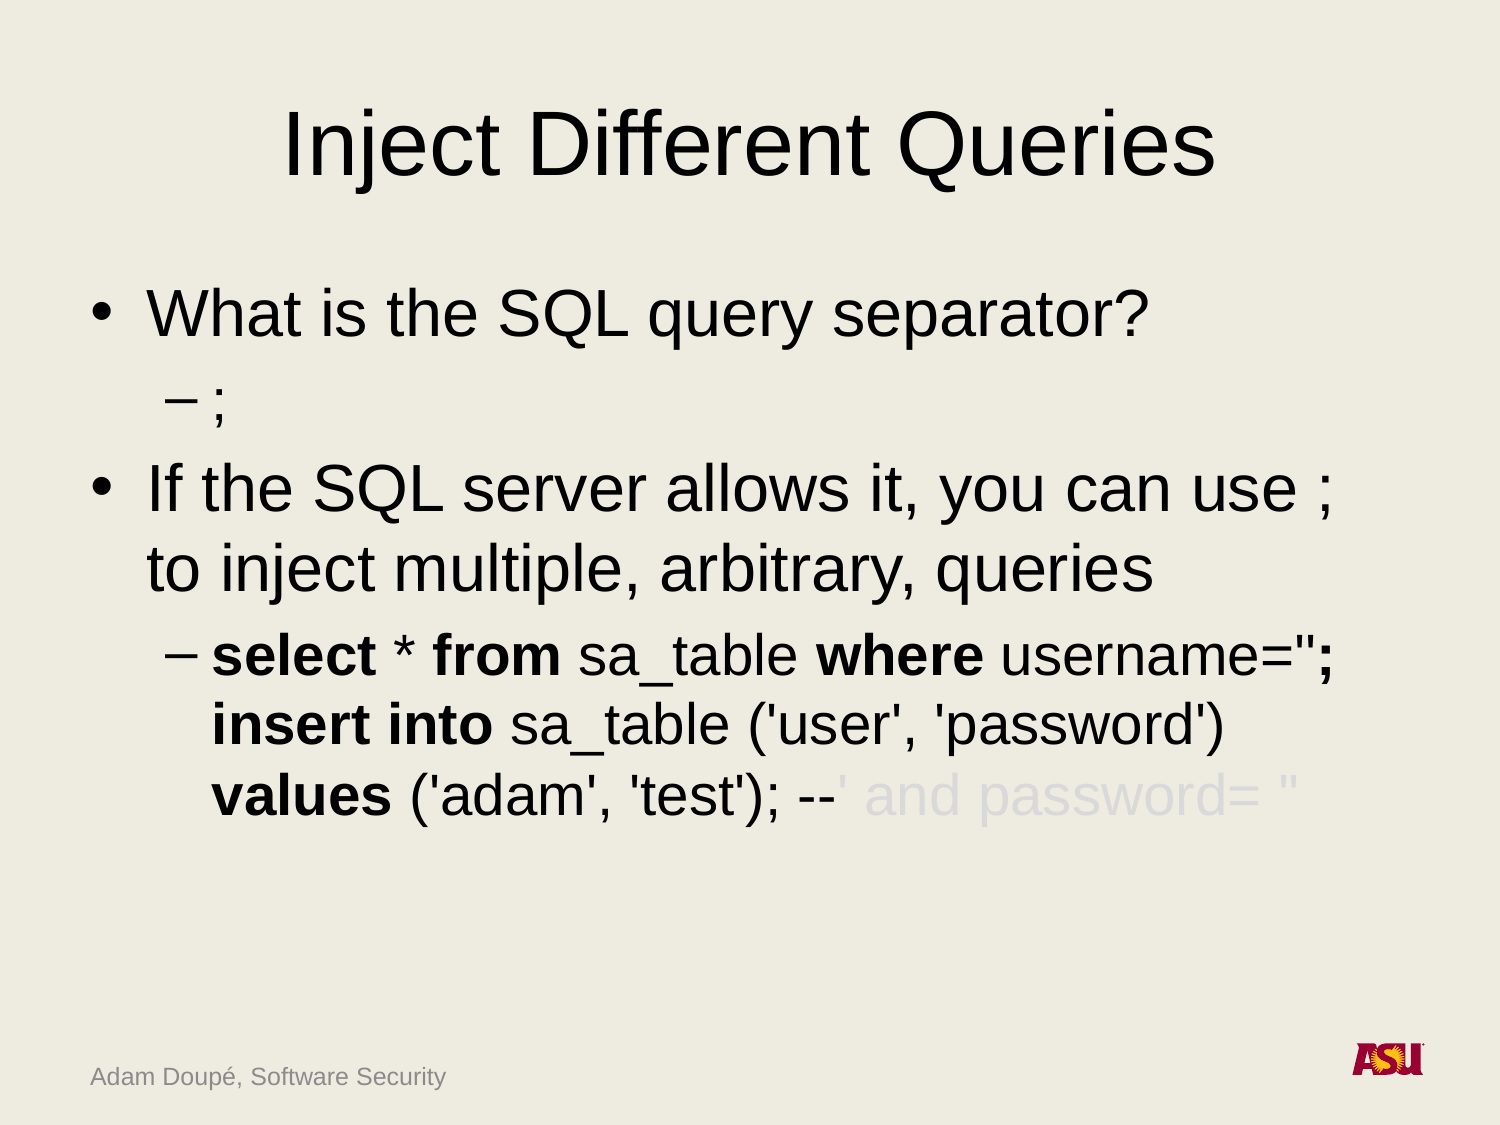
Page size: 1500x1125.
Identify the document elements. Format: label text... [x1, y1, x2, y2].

title Inject Different Queries [75, 45, 1425, 233]
list What is the SQL query separator? ; If the SQL server allows it, you can use ; to inject multiple, arbitrary, queries select * from sa_table where username=''; insert into sa_table ('user', 'password') values ('adam', 'test'); --' and password= '' [75, 262, 1425, 1005]
